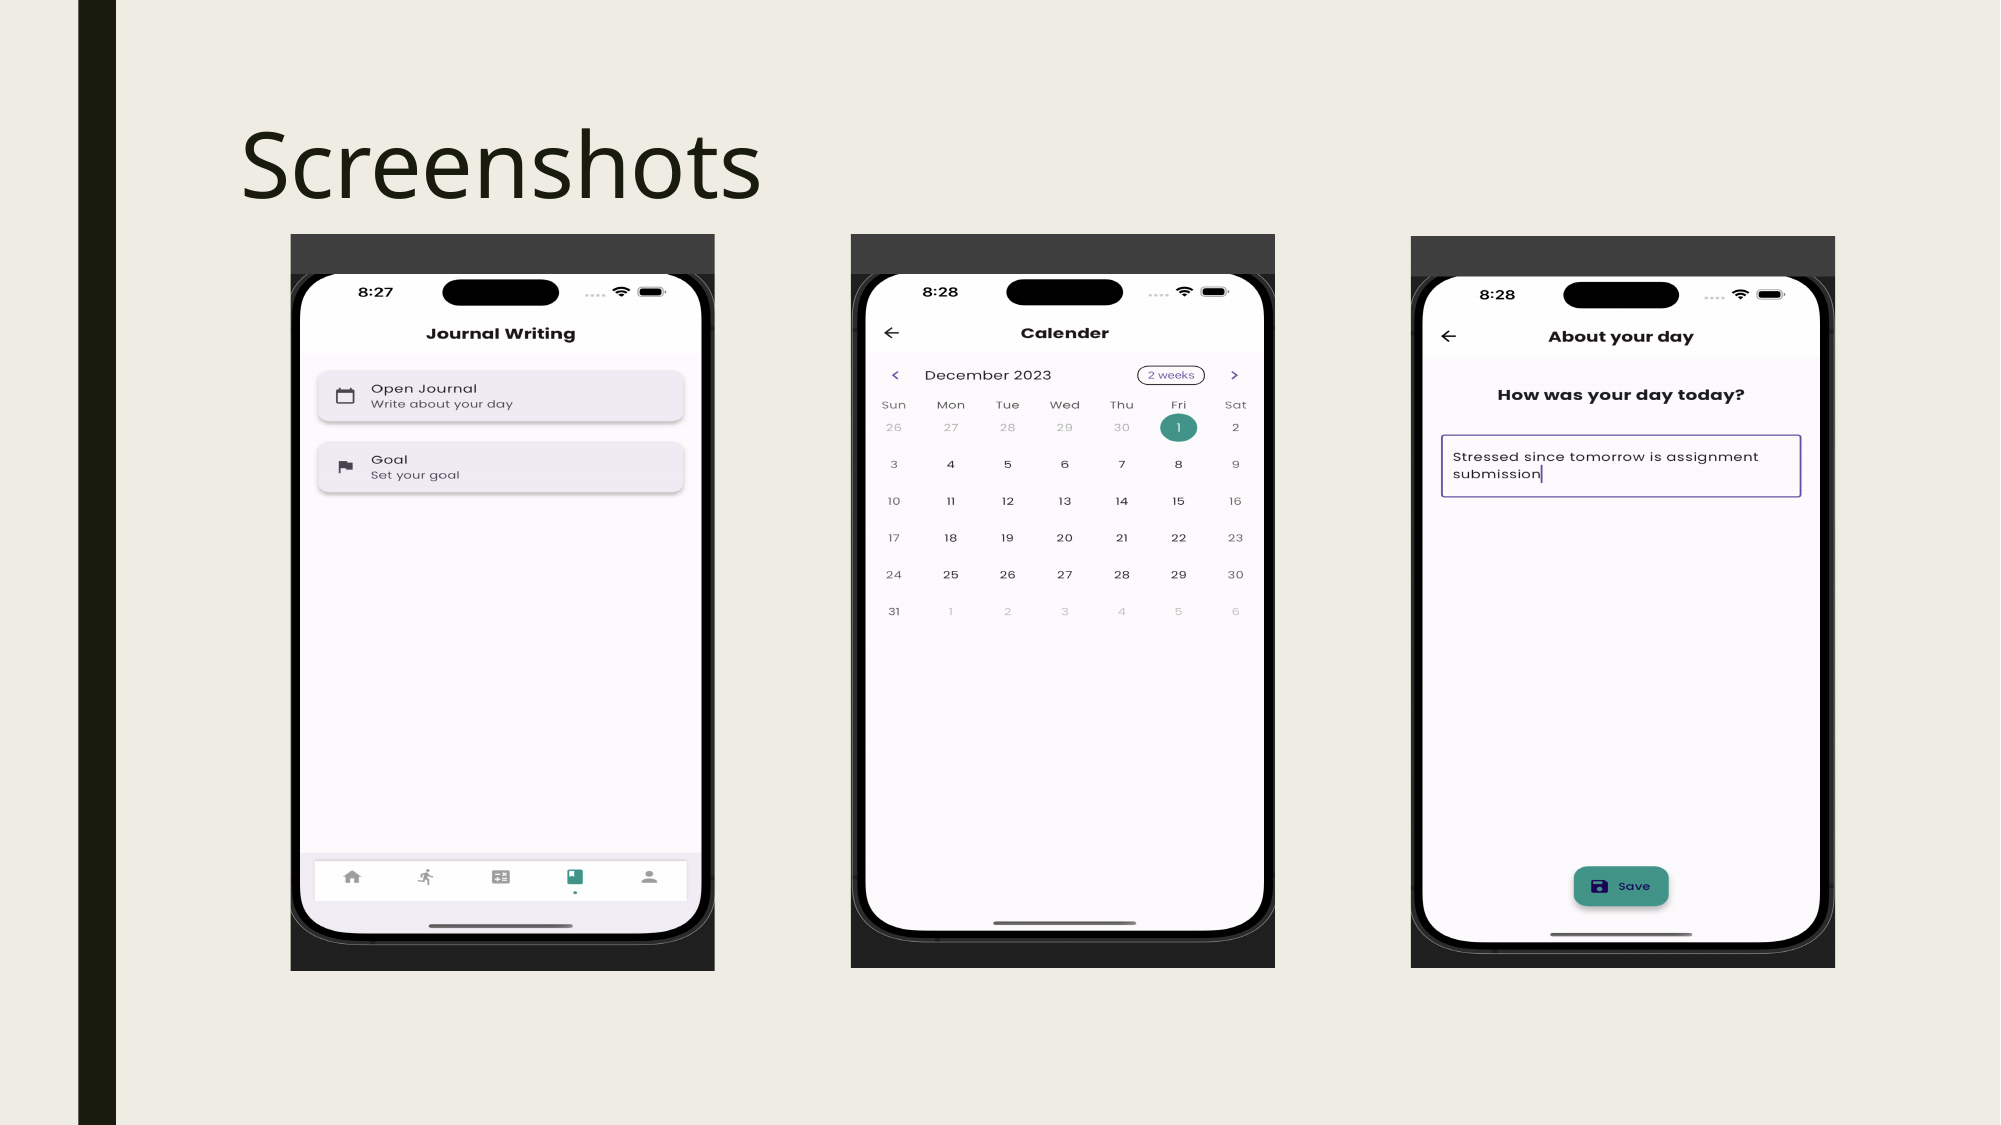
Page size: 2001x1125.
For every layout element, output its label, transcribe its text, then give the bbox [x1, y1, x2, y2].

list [1410, 224, 1836, 968]
title Screenshots [225, 112, 1800, 357]
picture [290, 234, 715, 971]
picture [850, 234, 1275, 968]
